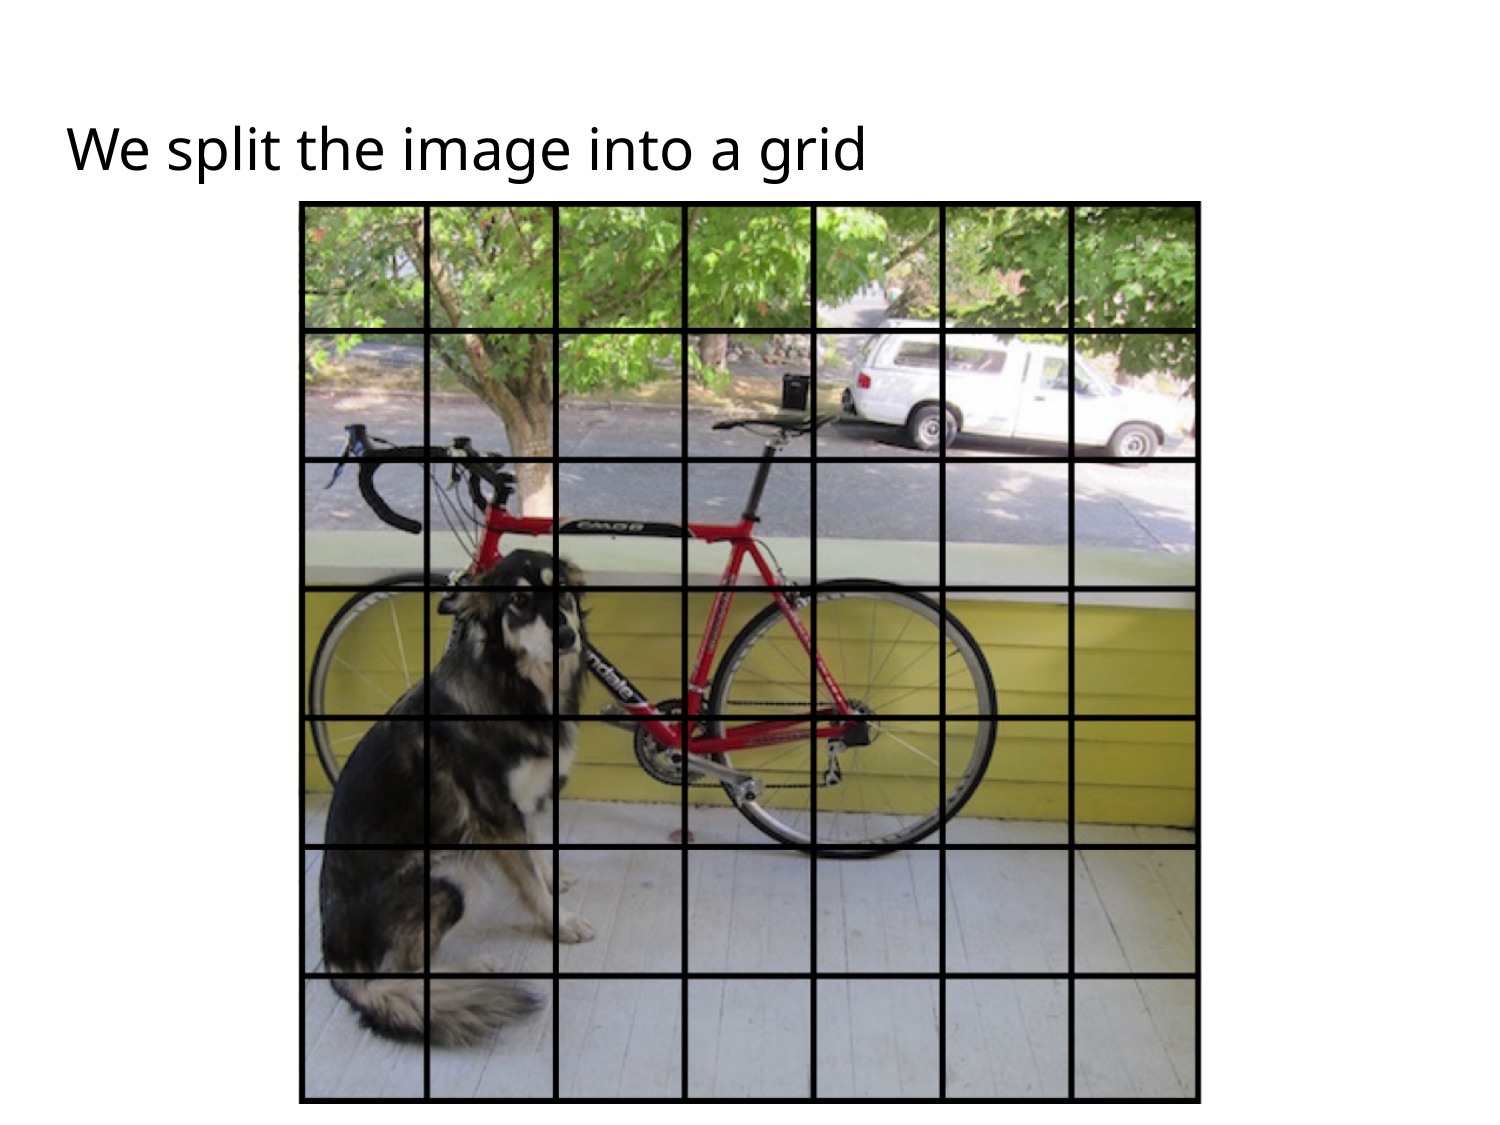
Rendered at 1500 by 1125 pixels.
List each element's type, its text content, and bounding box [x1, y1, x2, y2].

picture [297, 200, 1203, 1104]
title We split the image into a grid [51, 97, 1449, 223]
